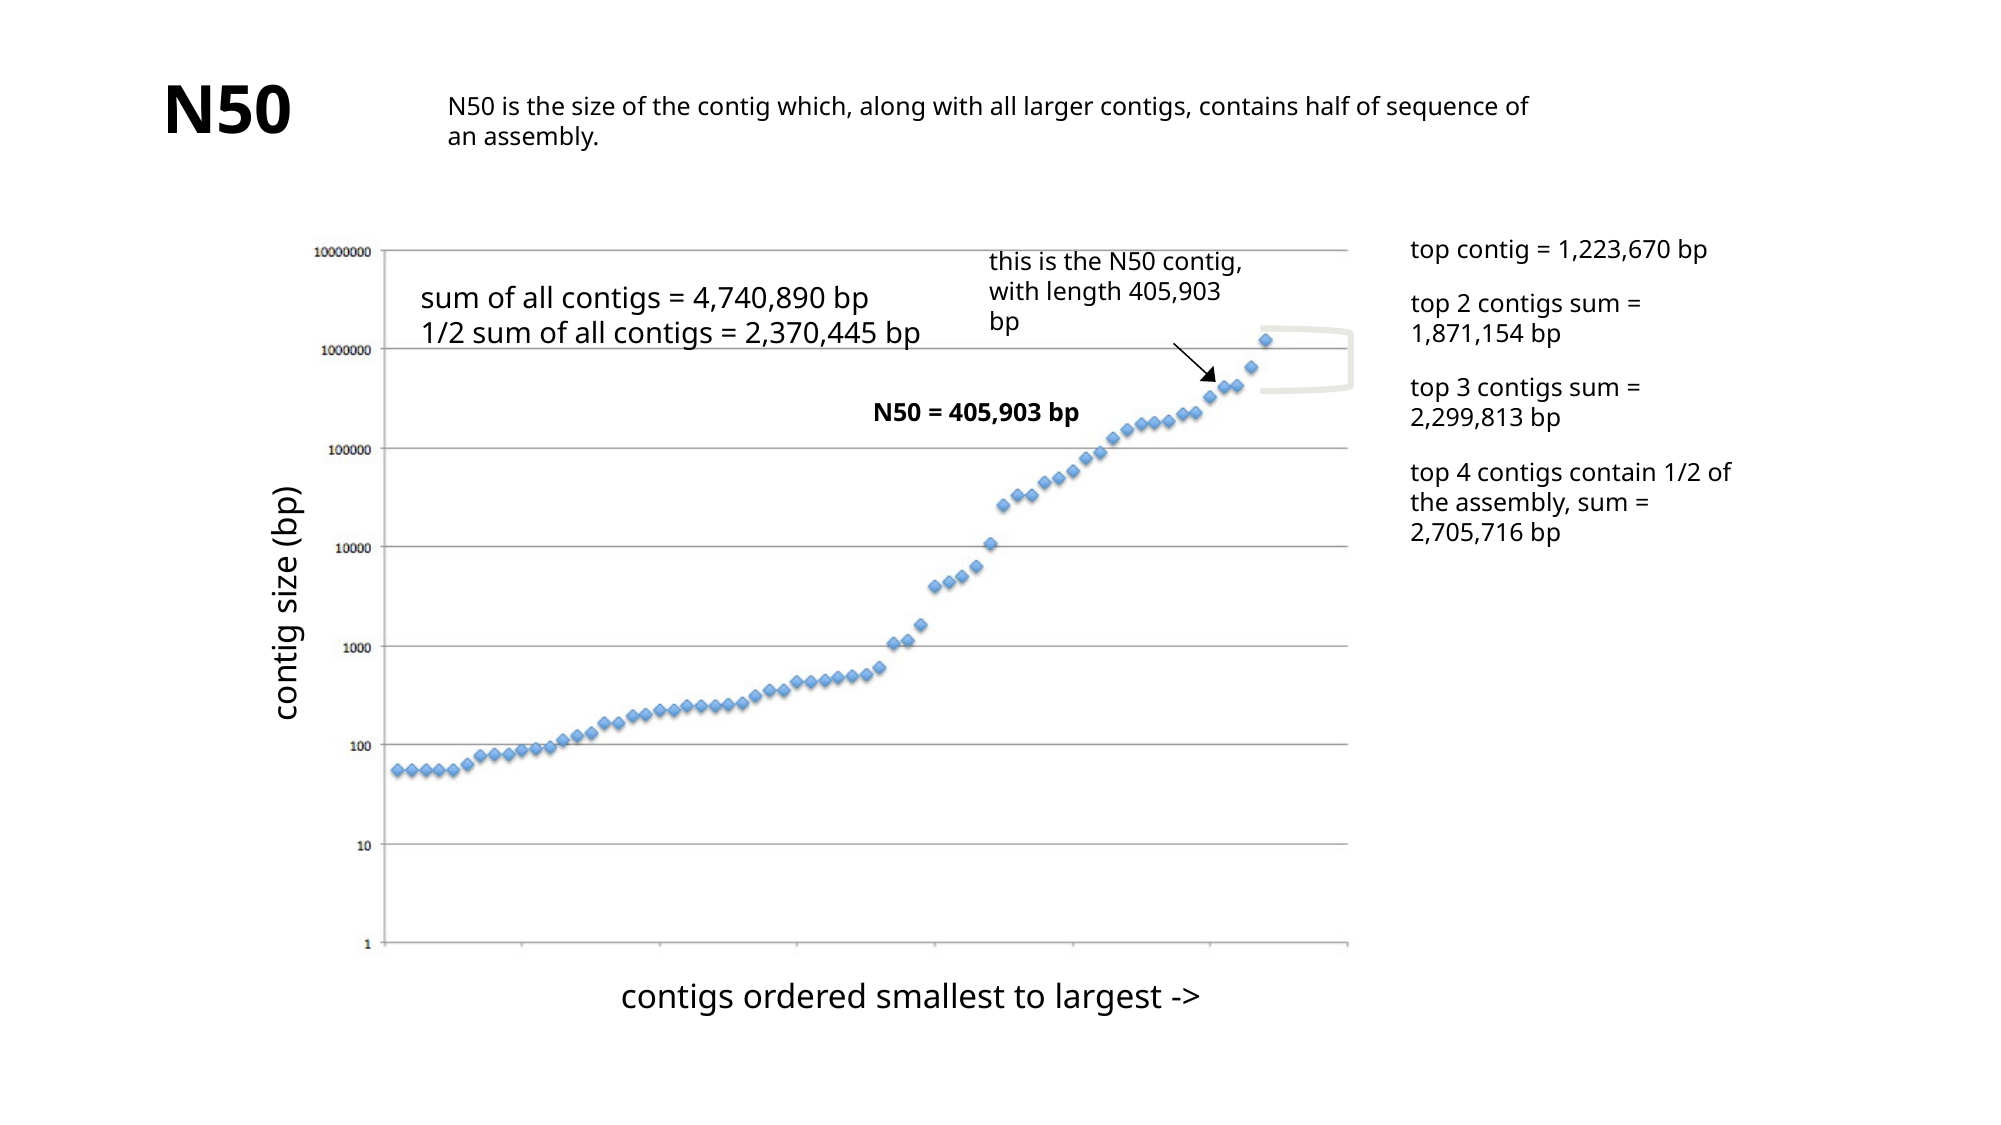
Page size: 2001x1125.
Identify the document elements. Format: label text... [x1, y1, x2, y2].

text_box contigs ordered smallest to largest -> [606, 976, 1217, 1023]
picture [311, 237, 1367, 976]
text_box top 3 contigs sum = 2,299,813 bp [1395, 364, 1768, 440]
text_box N50 is the size of the contig which, along with all larger contigs, contains half of sequence of an assembly. [432, 83, 1567, 159]
title N50 [147, 59, 606, 268]
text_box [1173, 343, 1216, 382]
text_box top contig = 1,223,670 bp [1395, 226, 1768, 271]
text_box top 4 contigs contain 1/2 of the assembly, sum = 2,705,716 bp [1395, 448, 1768, 554]
text_box contig size (bp) [255, 471, 311, 736]
text_box top 2 contigs sum = 1,871,154 bp [1396, 280, 1768, 355]
